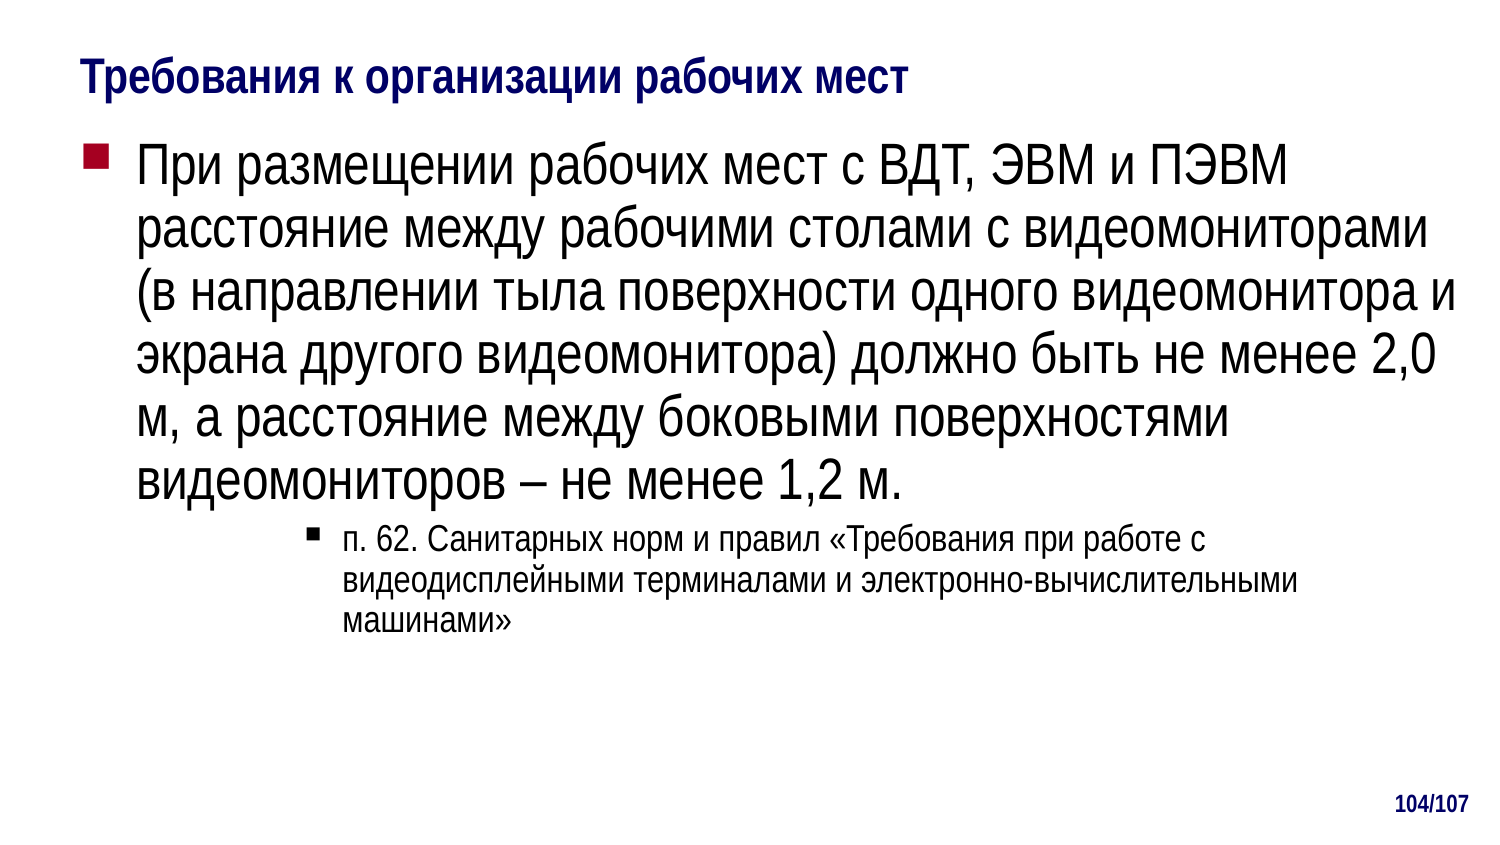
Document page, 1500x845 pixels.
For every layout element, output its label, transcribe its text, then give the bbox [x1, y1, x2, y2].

title Требования к организации рабочих мест [64, 32, 1483, 115]
list При размещении рабочих мест с ВДТ, ЭВМ и ПЭВМ расстояние между рабочими столами с видеомониторами (в направлении тыла поверхности одного видеомонитора и экрана другого видеомонитора) должно быть не менее 2,0 м, а расстояние между боковыми поверхностями видеомониторов – не менее 1,2 м. п. 62. Санитарных норм и правил «Требования при работе с видеодисплейными терминалами и электронно-вычислительными машинами» [64, 126, 1483, 789]
